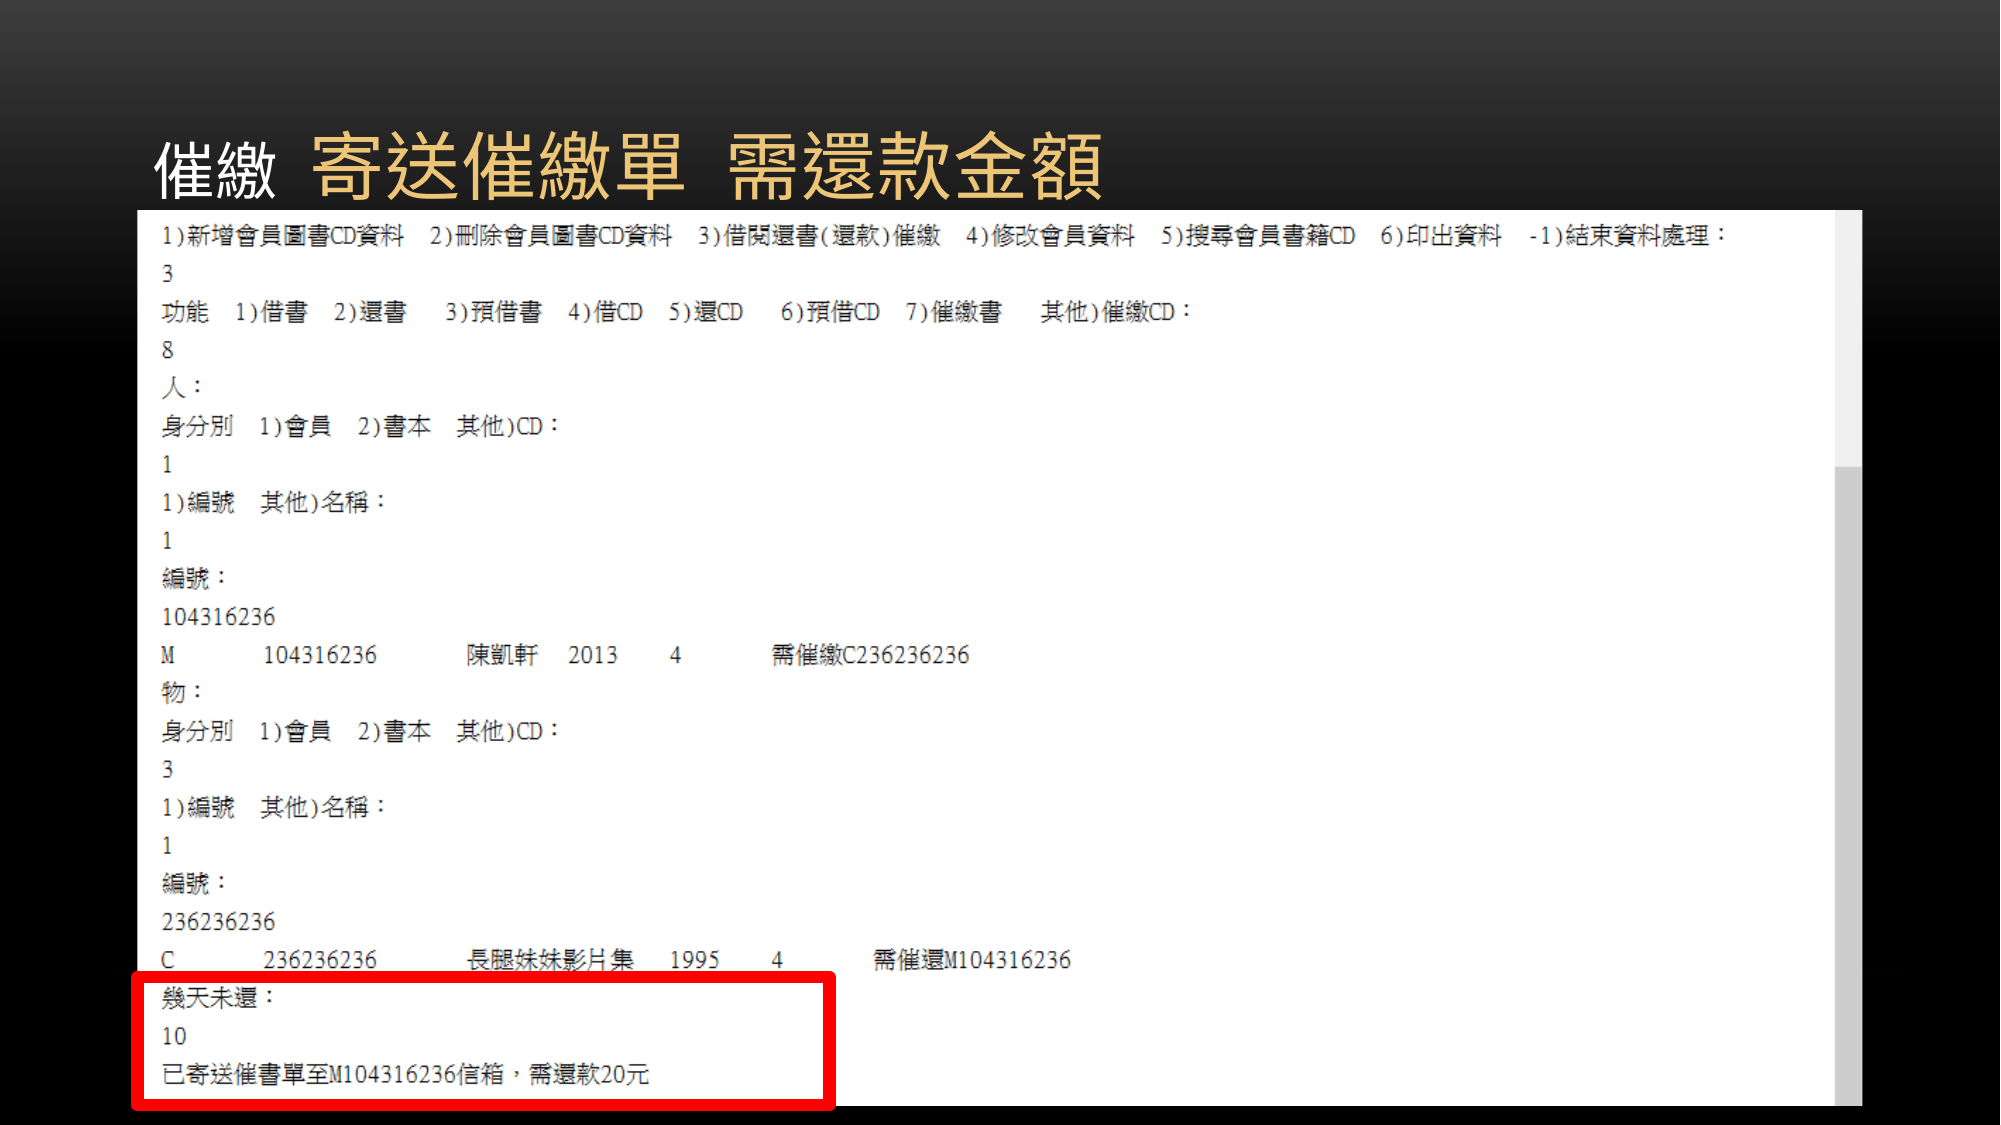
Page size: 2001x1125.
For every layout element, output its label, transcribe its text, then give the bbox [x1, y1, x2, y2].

picture [0, 0, 2000, 1125]
title 催繳 寄送催繳單 需還款金額 [137, 0, 1863, 210]
